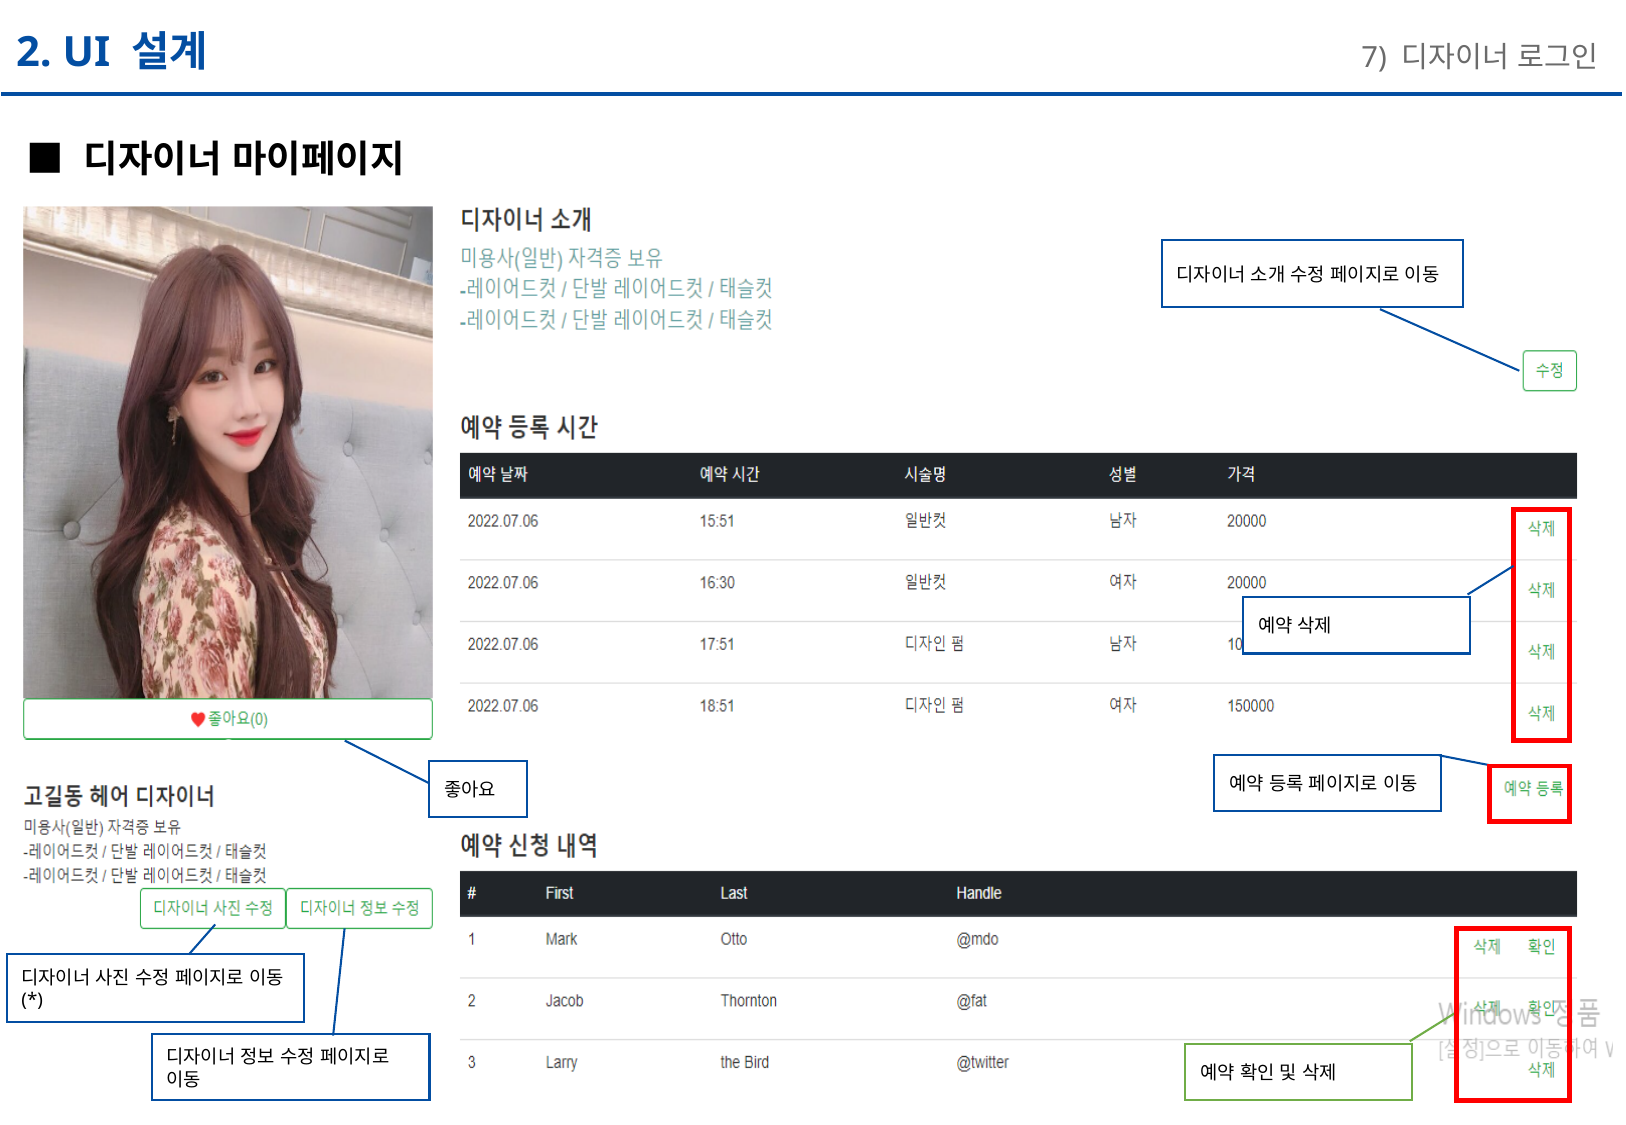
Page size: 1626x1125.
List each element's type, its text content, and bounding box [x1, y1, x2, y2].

text_box ■ 디자이너 마이페이지 [11, 105, 1614, 188]
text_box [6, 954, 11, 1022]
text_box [11, 186, 1613, 1101]
text_box 7) 디자이너 로그인 [983, 24, 1614, 88]
text_box 2. UI 설계 [0, 6, 585, 94]
